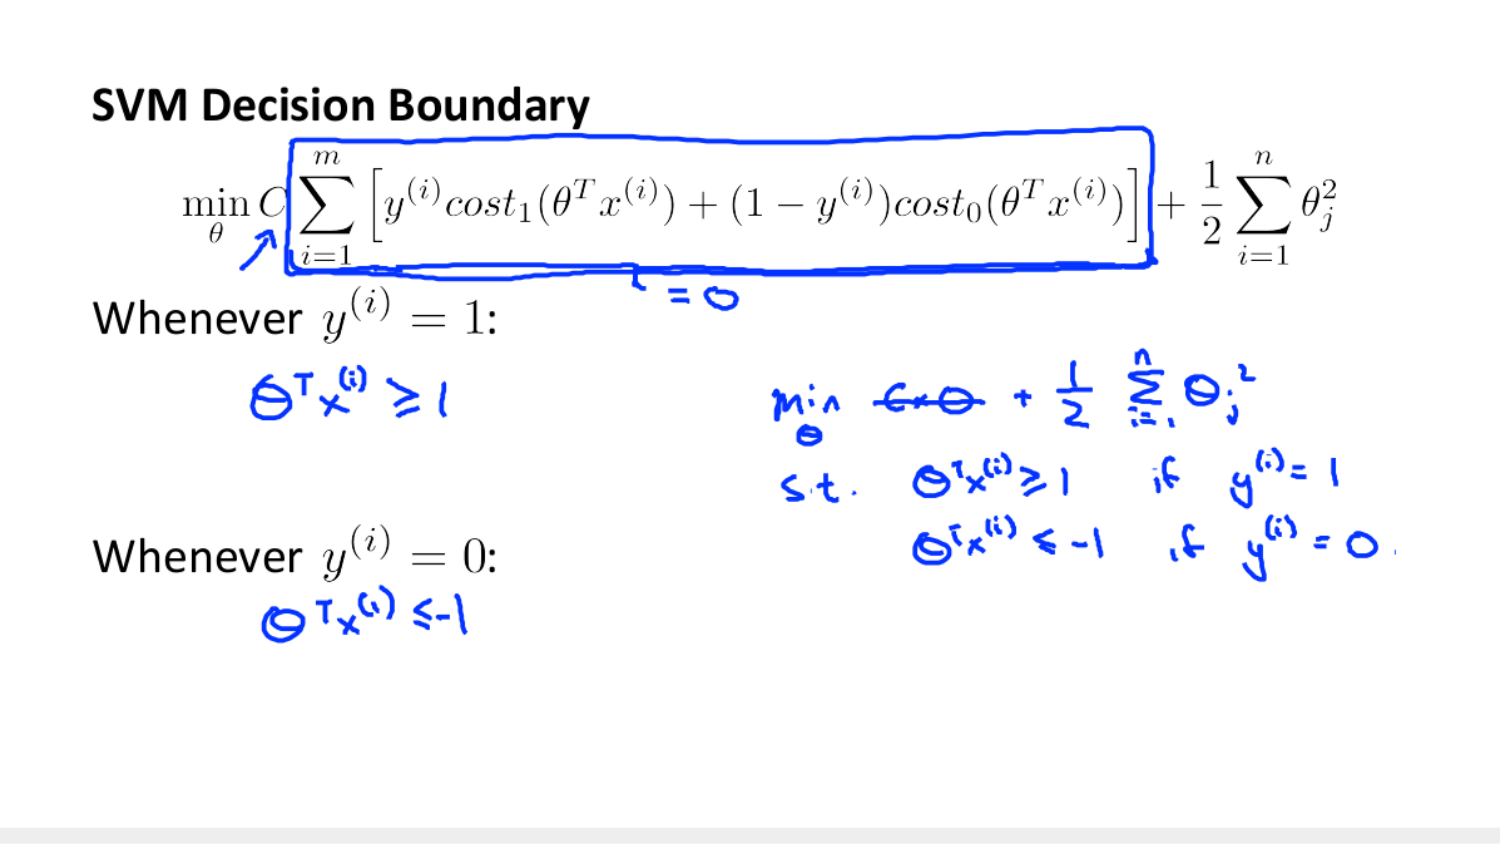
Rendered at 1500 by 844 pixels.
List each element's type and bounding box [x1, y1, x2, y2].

picture [24, 24, 1476, 793]
